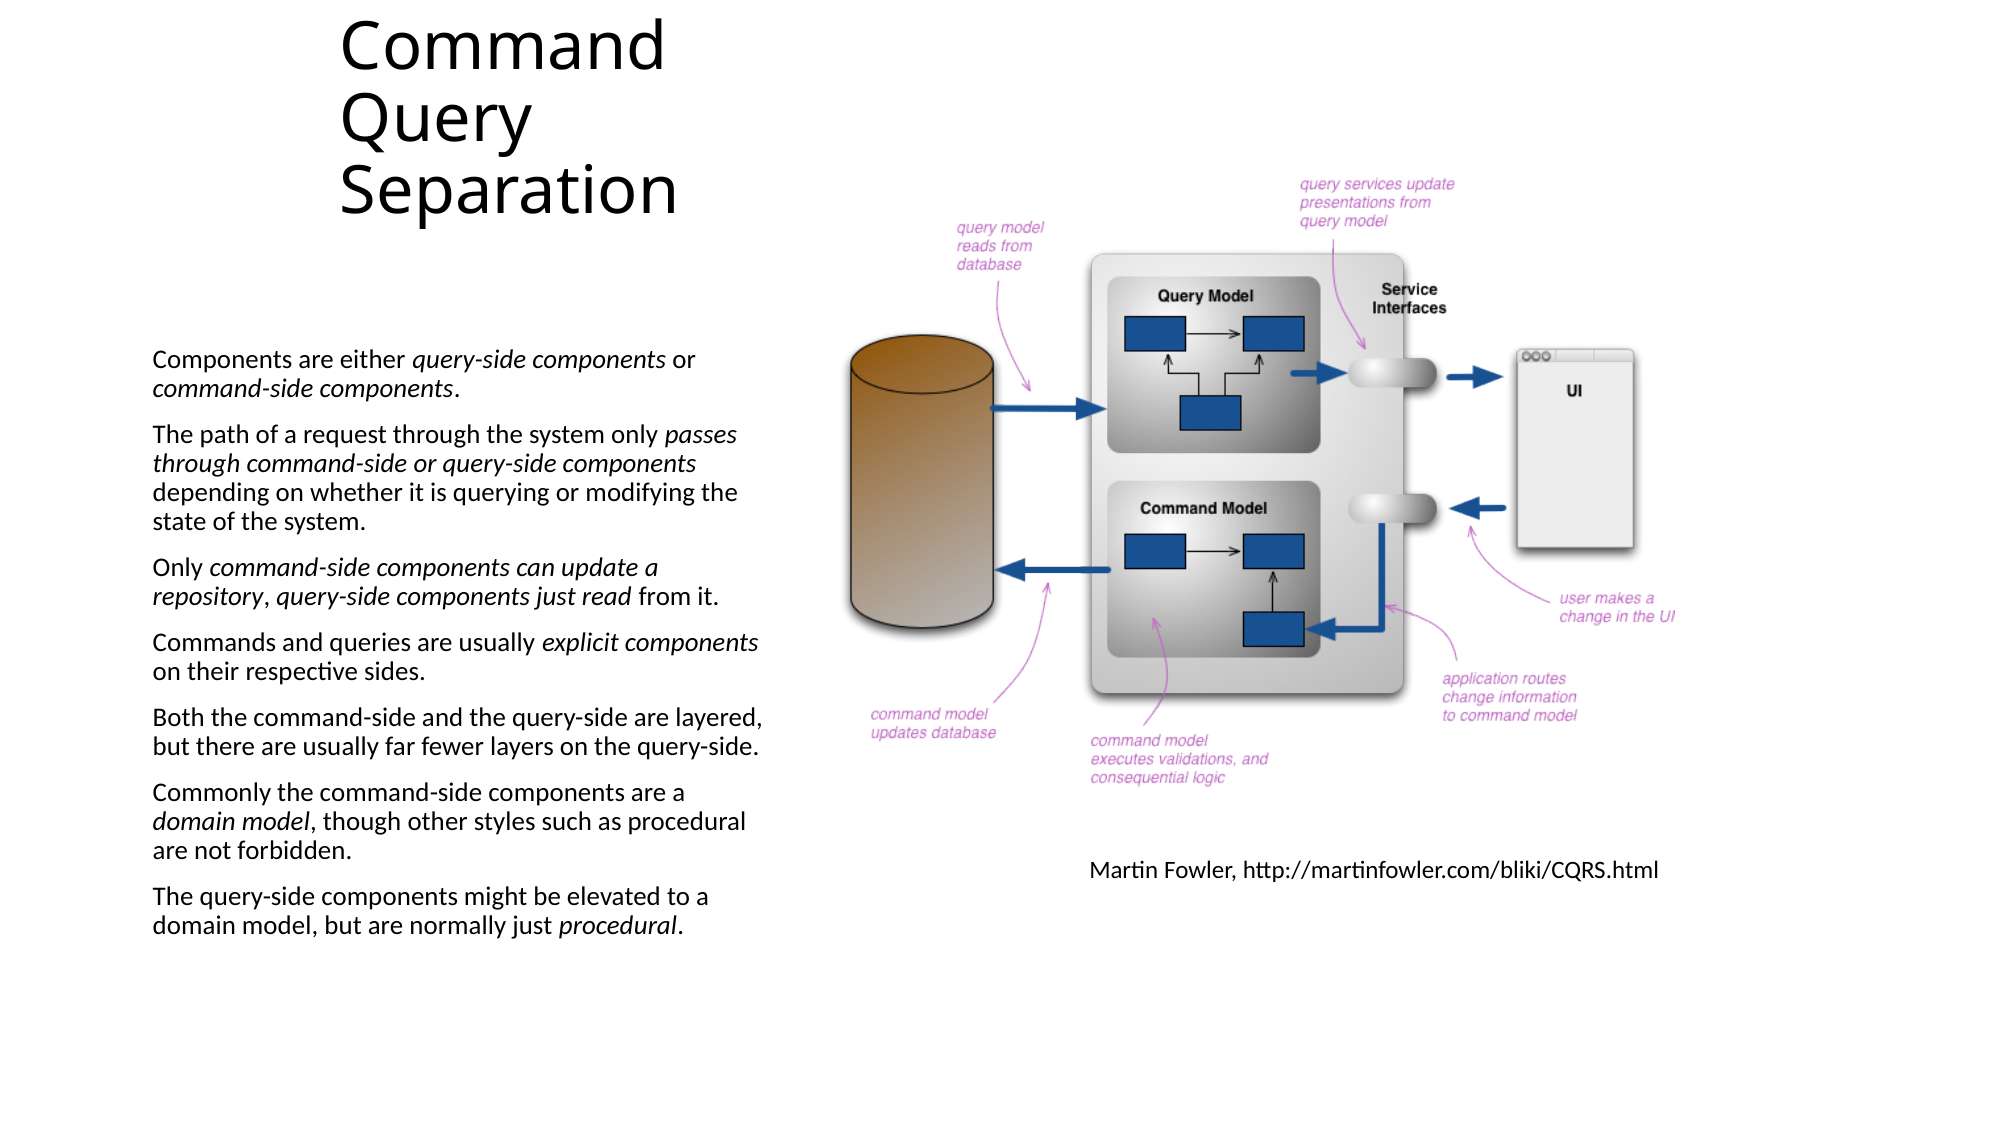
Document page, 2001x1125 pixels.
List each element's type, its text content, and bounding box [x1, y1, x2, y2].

text_box Martin Fowler, http://martinfowler.com/bliki/CQRS.html [893, 846, 1675, 891]
list Components are either query-side components or command-side components. The path of a request through the system only passes through command-side or query-side components depending on whether it is querying or modifying the state of the system. Only command-side components can update a repository, query-side components just read from it. Commands and queries are usually explicit components on their respective sides. Both the command-side and the query-side are layered, but there are usually far fewer layers on the query-side. Commonly the command-side components are a domain model, though other styles such as procedural are not forbidden. The query-side components might be elevated to a domain model, but are normally just procedural. [137, 337, 783, 963]
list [836, 175, 1675, 787]
title Command Query Separation [324, 44, 819, 236]
